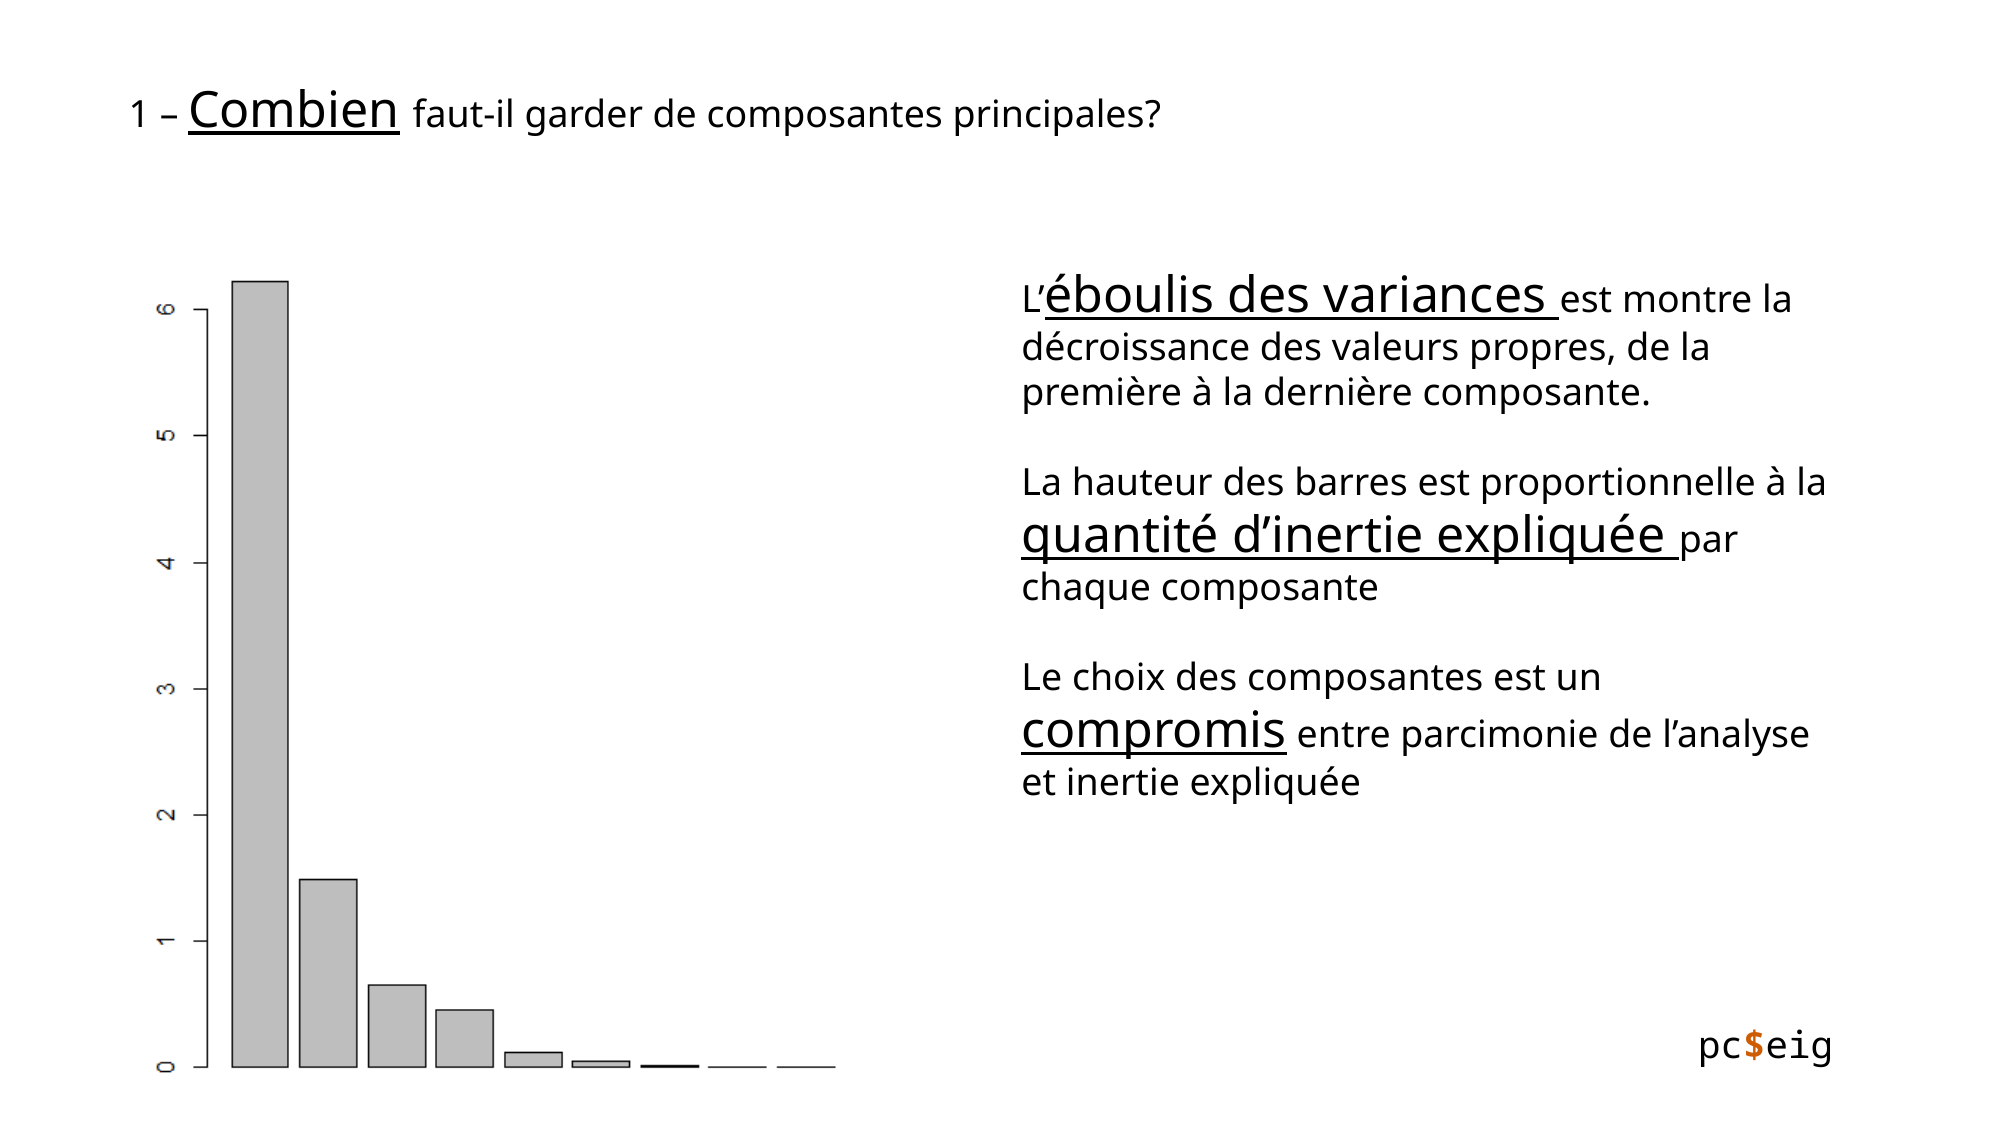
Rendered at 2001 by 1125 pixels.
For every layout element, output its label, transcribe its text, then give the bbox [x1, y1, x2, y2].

text_box pc$eig [1683, 1013, 1848, 1074]
text_box 1 – Combien faut-il garder de composantes principales? [113, 69, 1425, 145]
picture [113, 199, 890, 1115]
text_box L’éboulis des variances est montre la décroissance des valeurs propres, de la première à la dernière composante. La hauteur des barres est proportionnelle à la quantité d’inertie expliquée par chaque composante Le choix des composantes est un compromis entre parcimonie de l’analyse et inertie expliquée [1006, 255, 1844, 811]
